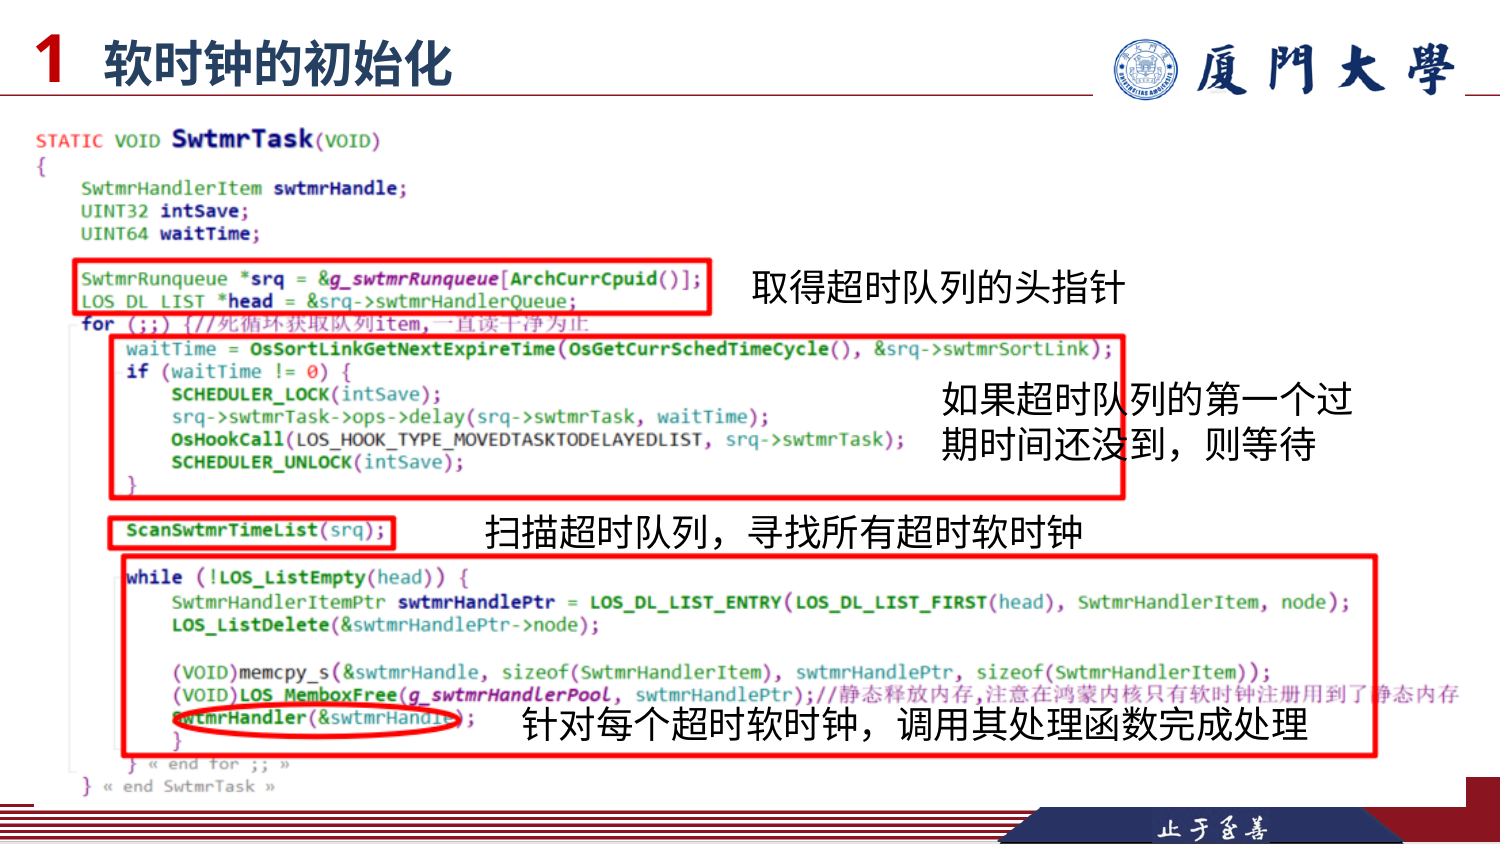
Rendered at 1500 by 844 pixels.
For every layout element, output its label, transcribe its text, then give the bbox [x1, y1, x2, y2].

text_box 1 软时钟的初始化 [17, 8, 1229, 104]
picture [0, 0, 1500, 844]
